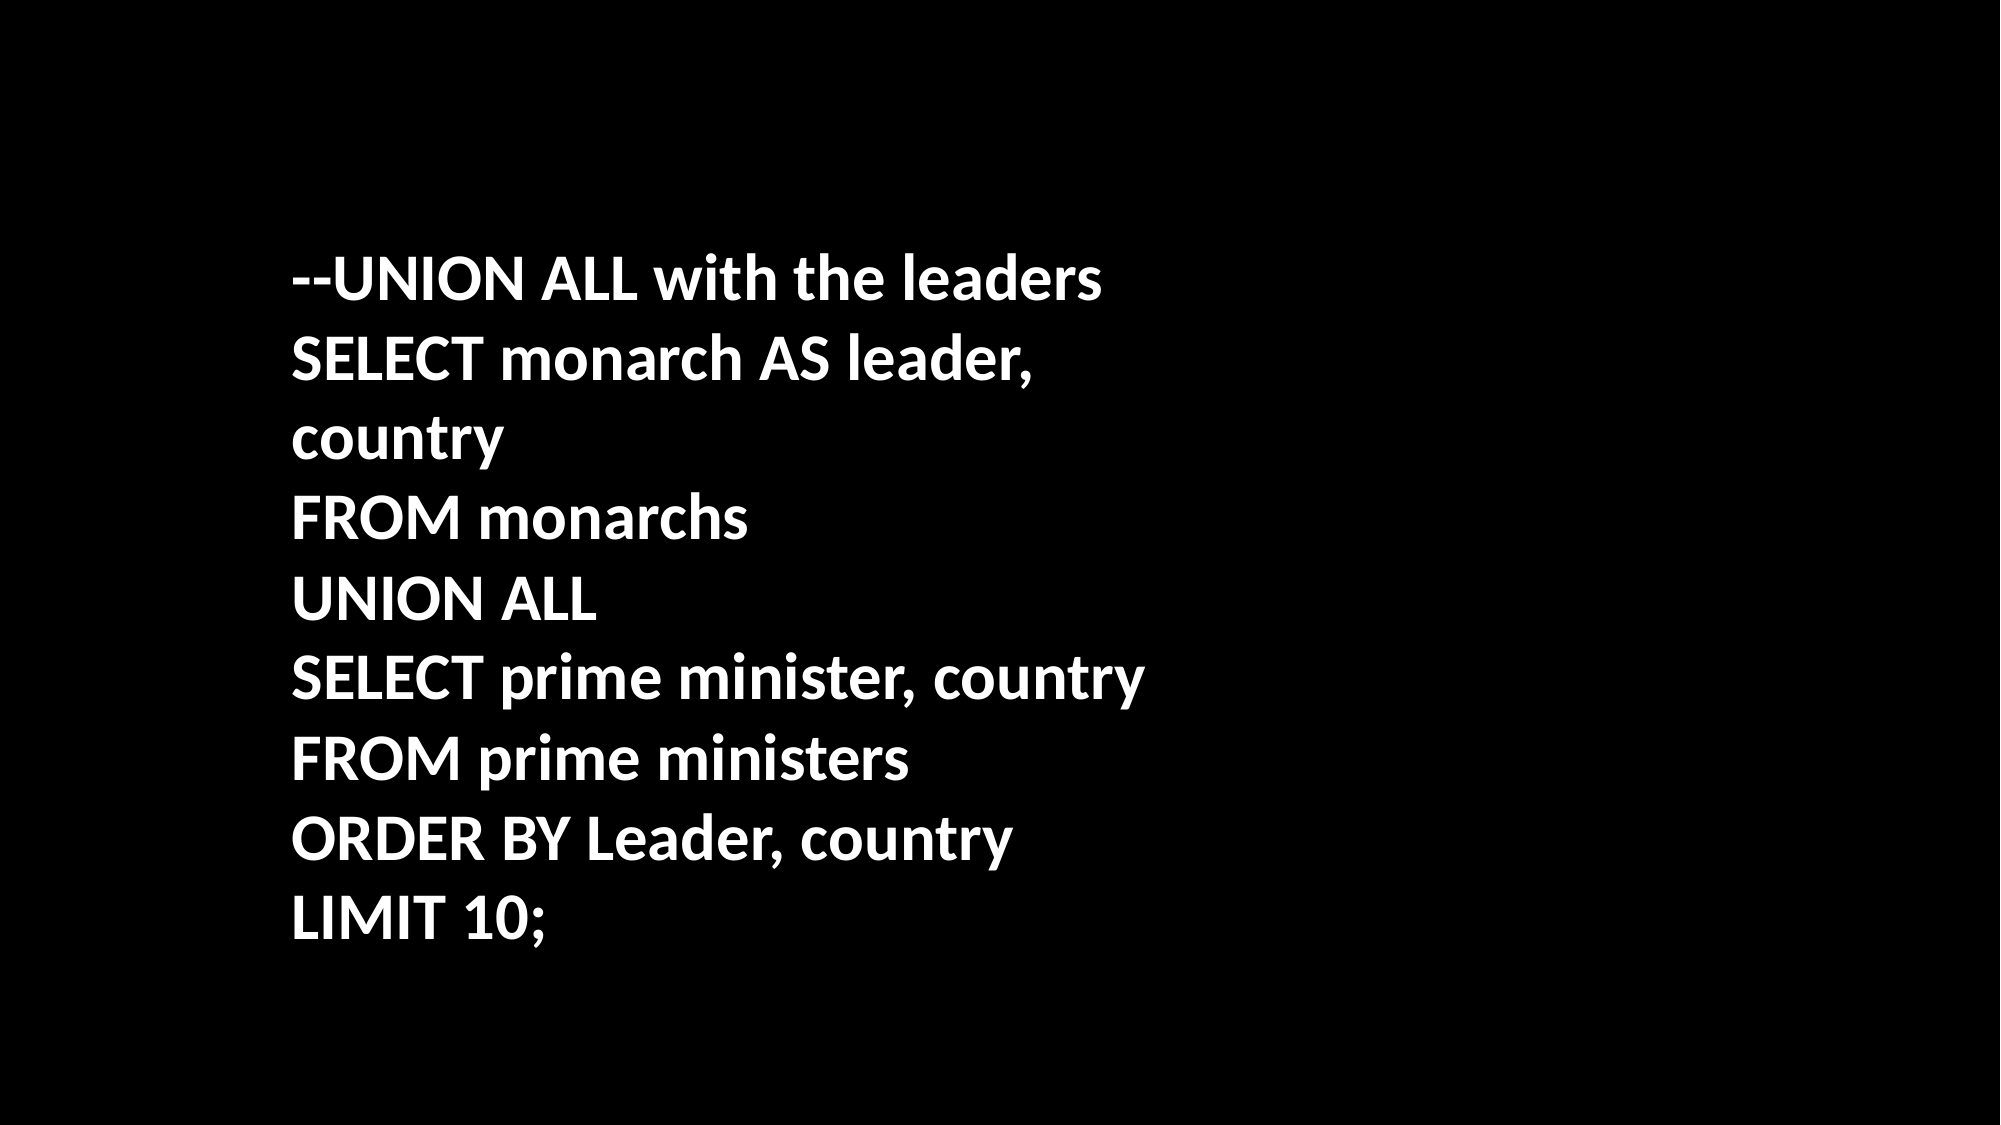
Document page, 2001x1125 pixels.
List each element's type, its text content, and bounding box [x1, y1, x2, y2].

text_box --UNION ALL with the leaders SELECT monarch AS leader, country FROM monarchs UNION ALL SELECT prime minister, country FROM prime ministers ORDER BY Leader, country LIMIT 10; [276, 226, 1228, 961]
